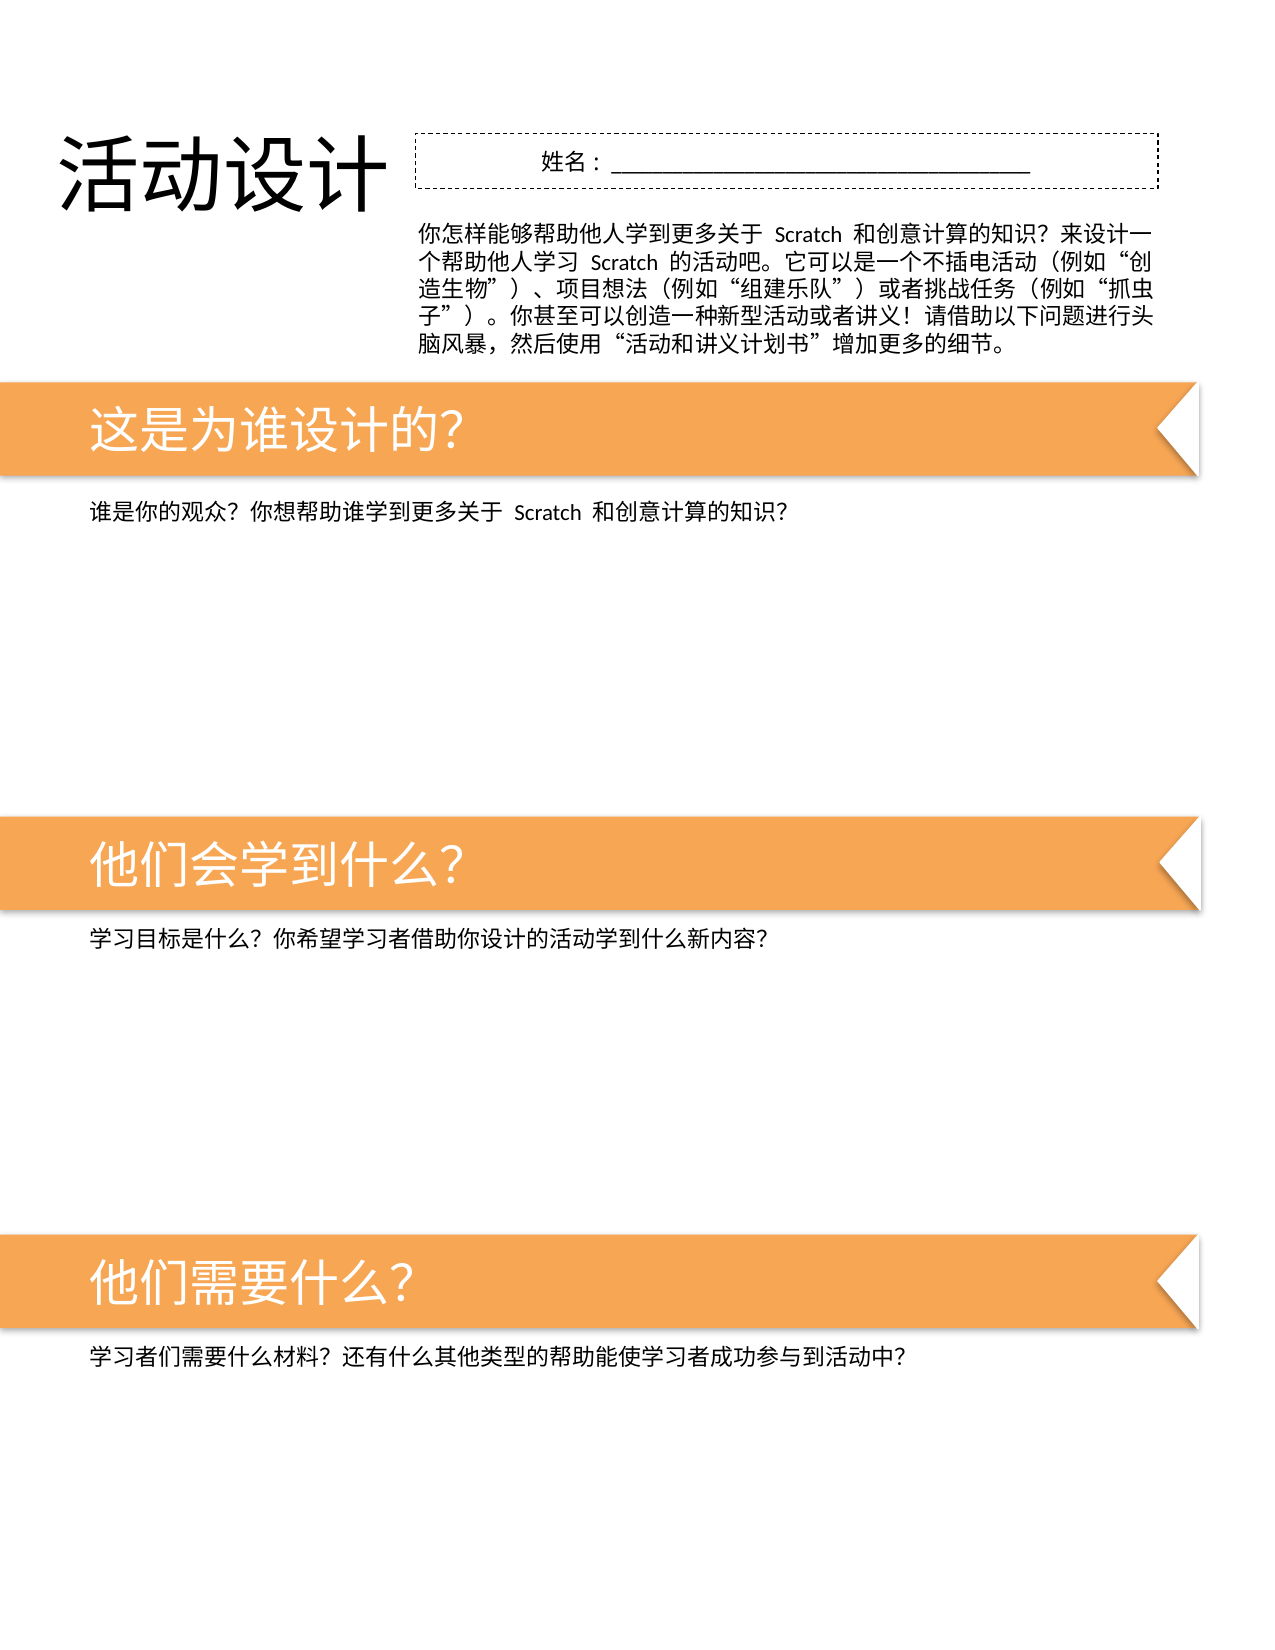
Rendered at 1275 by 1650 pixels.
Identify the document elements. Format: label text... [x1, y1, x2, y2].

text_box 姓名: _________________________________________ [473, 133, 1159, 189]
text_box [0, 1234, 1199, 1329]
text_box 学习目标是什么？你希望学习者借助你设计的活动学到什么新内容？ [74, 918, 1090, 960]
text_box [0, 816, 1201, 911]
text_box 你怎样能够帮助他人学到更多关于 Scratch 和创意计算的知识？来设计一个帮助他人学习 Scratch 的活动吧。它可以是一个不插电活动（例如“创造生物”）、项目想法（例如“组建乐队”）或者挑战任务（例如“抓虫子”）。你甚至可以创造一种新型活动或者讲义！请借助以下问题进行头脑风暴，然后使用“活动和讲义计划书”增加更多的细节。 [404, 212, 1177, 365]
text_box 学习者们需要什么材料？还有什么其他类型的帮助能使学习者成功参与到活动中？ [75, 1337, 1198, 1377]
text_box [0, 382, 1199, 476]
text_box 活动设计 [41, 114, 473, 230]
text_box 谁是你的观众？你想帮助谁学到更多关于 Scratch 和创意计算的知识？ [75, 484, 1170, 533]
